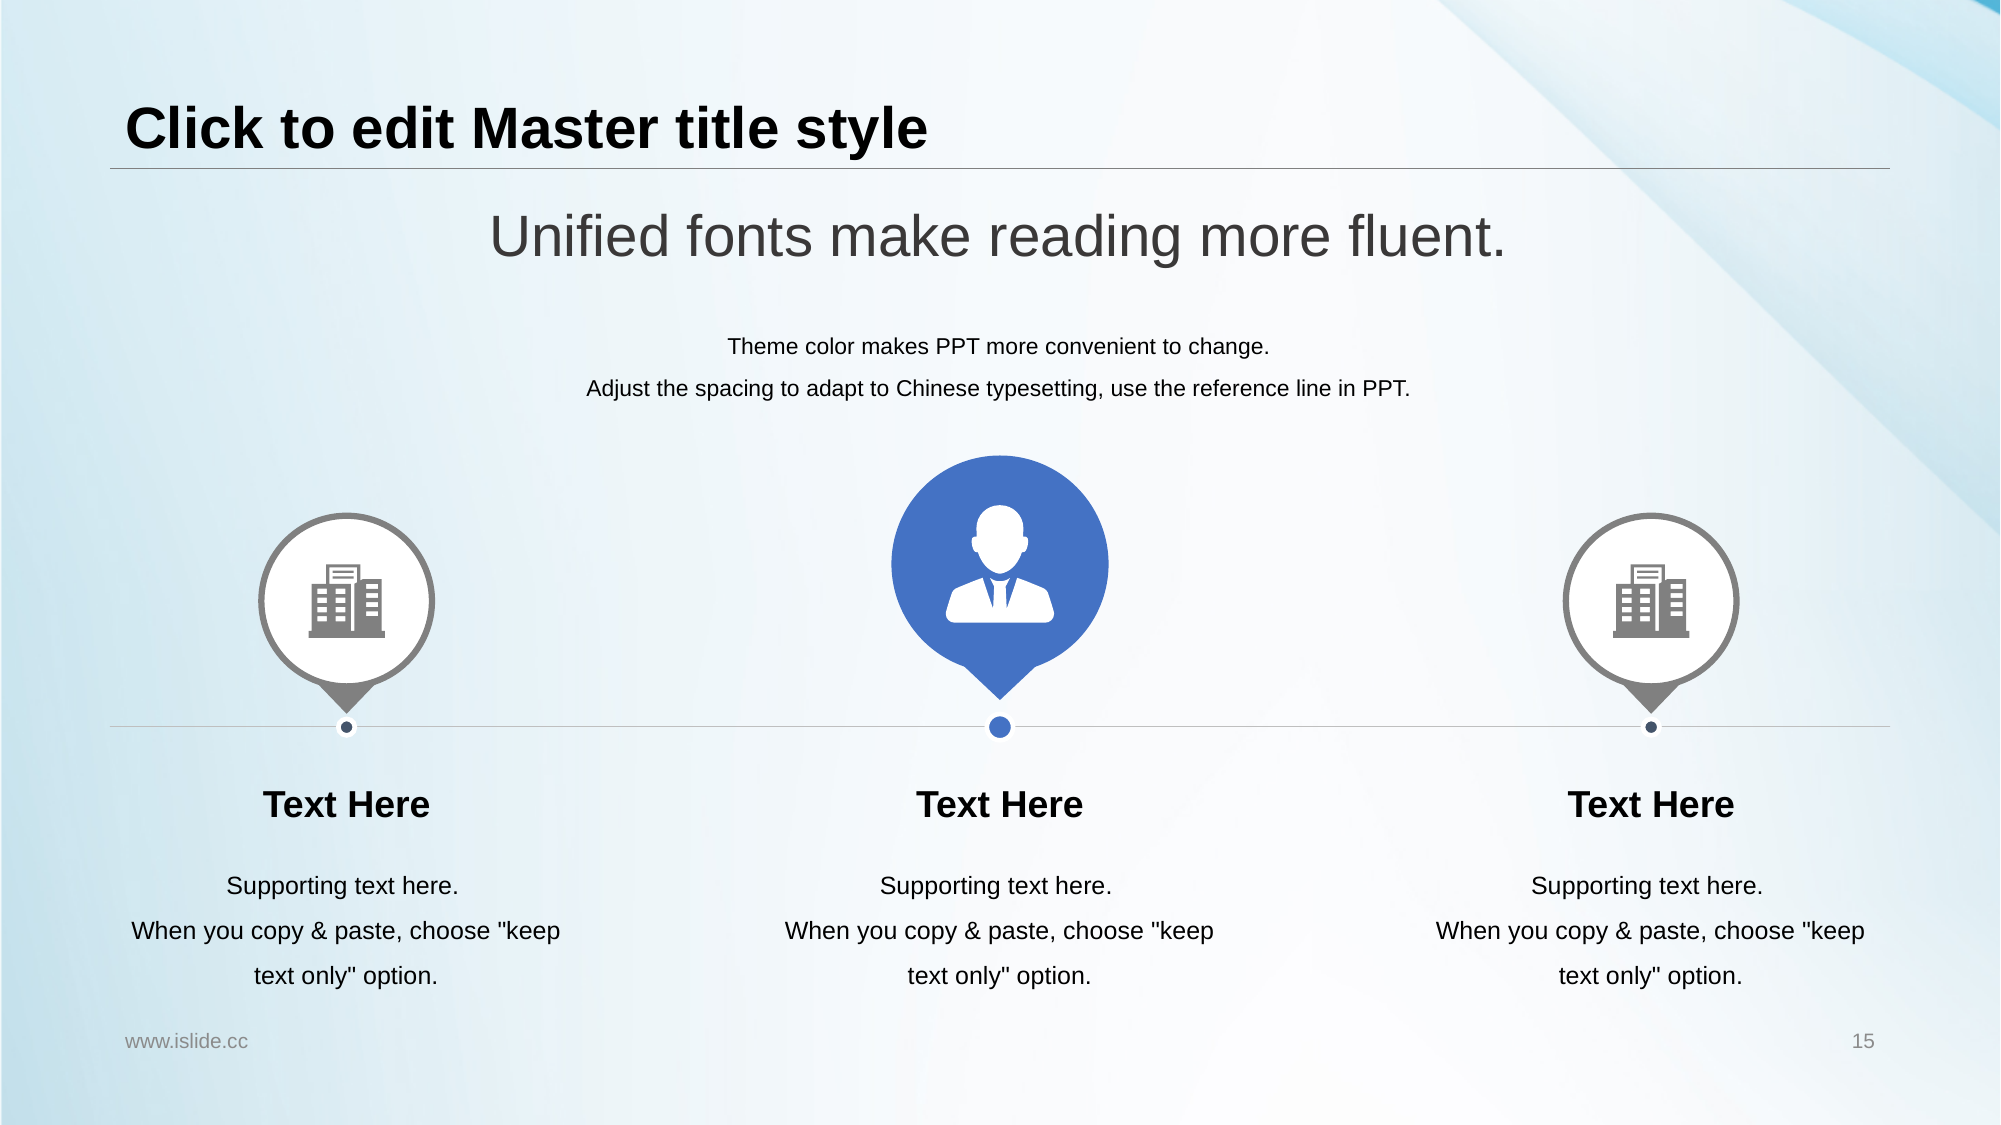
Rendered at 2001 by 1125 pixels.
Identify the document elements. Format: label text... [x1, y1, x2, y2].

slide_number 15 [1412, 1023, 1890, 1058]
title Click to edit Master title style [109, 0, 1890, 169]
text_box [108, 185, 1890, 1007]
picture [4, 0, 2001, 1125]
footer www.islide.cc [109, 1023, 790, 1058]
